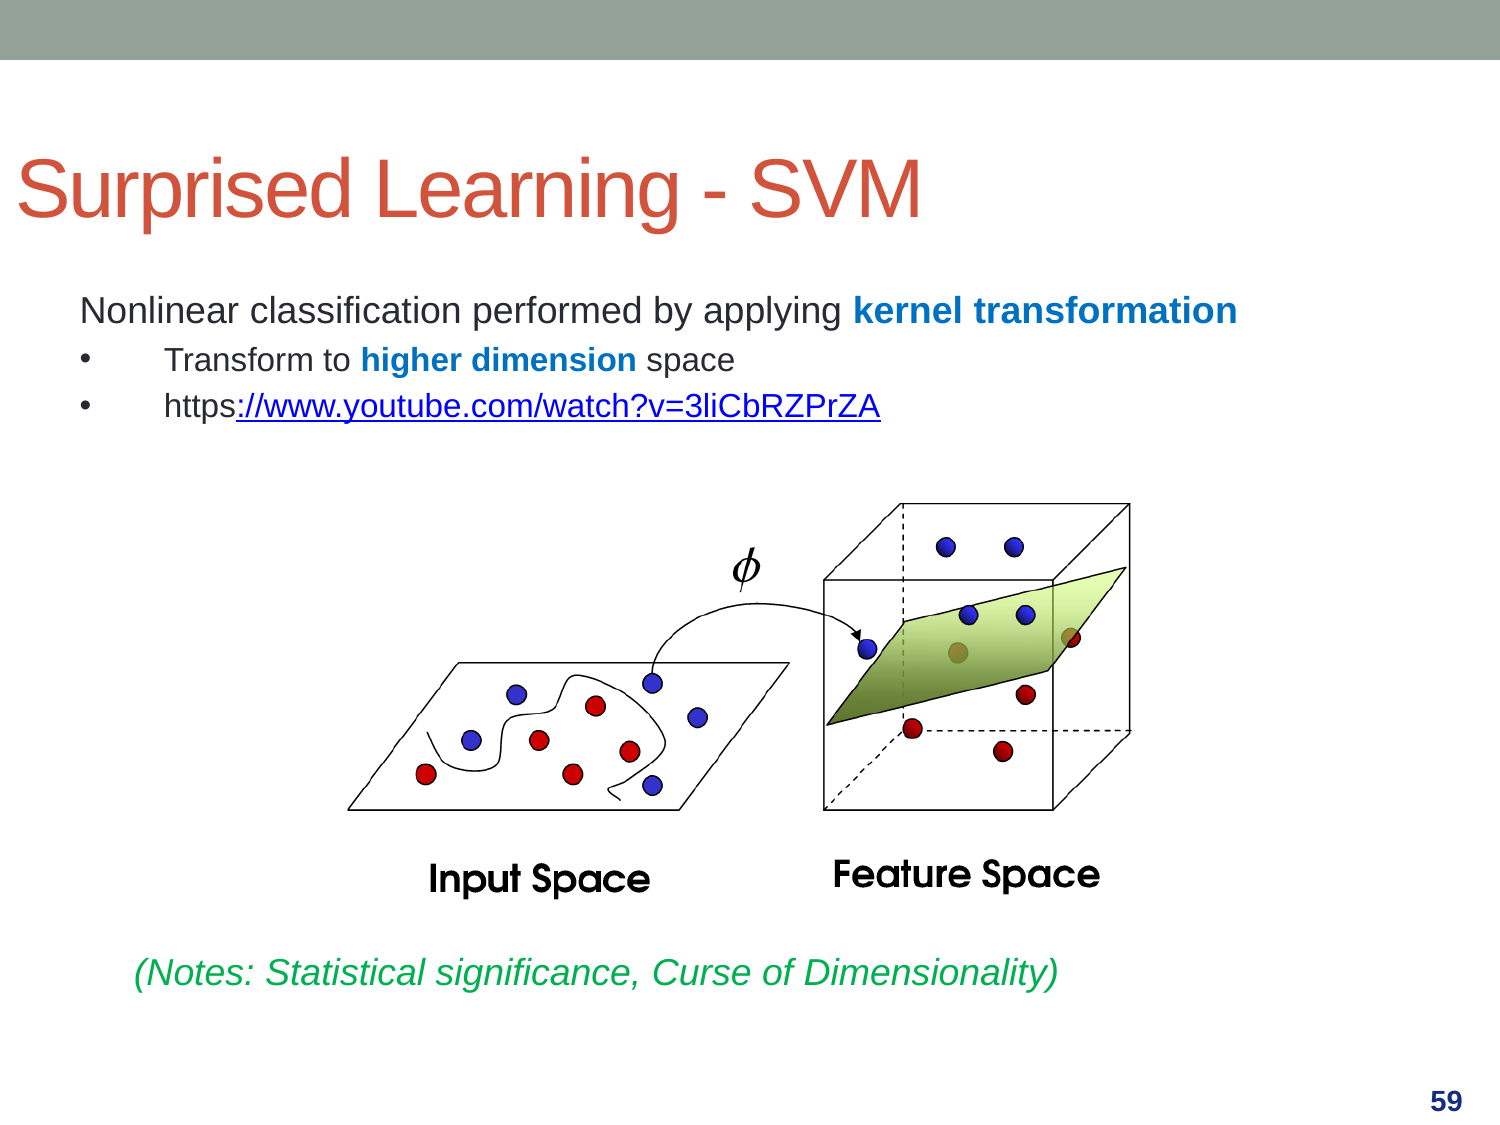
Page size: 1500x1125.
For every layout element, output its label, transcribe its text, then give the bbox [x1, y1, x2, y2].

text_box Nonlinear classification performed by applying kernel transformation Transform to higher dimension space https://www.youtube.com/watch?v=3liCbRZPrZA [64, 278, 1483, 1047]
slide_number 59 [1415, 1070, 1499, 1125]
text_box (Notes: Statistical significance, Curse of Dimensionality) [119, 940, 1242, 1001]
picture [324, 467, 1160, 936]
title Surprised Learning - SVM [0, 101, 1325, 266]
